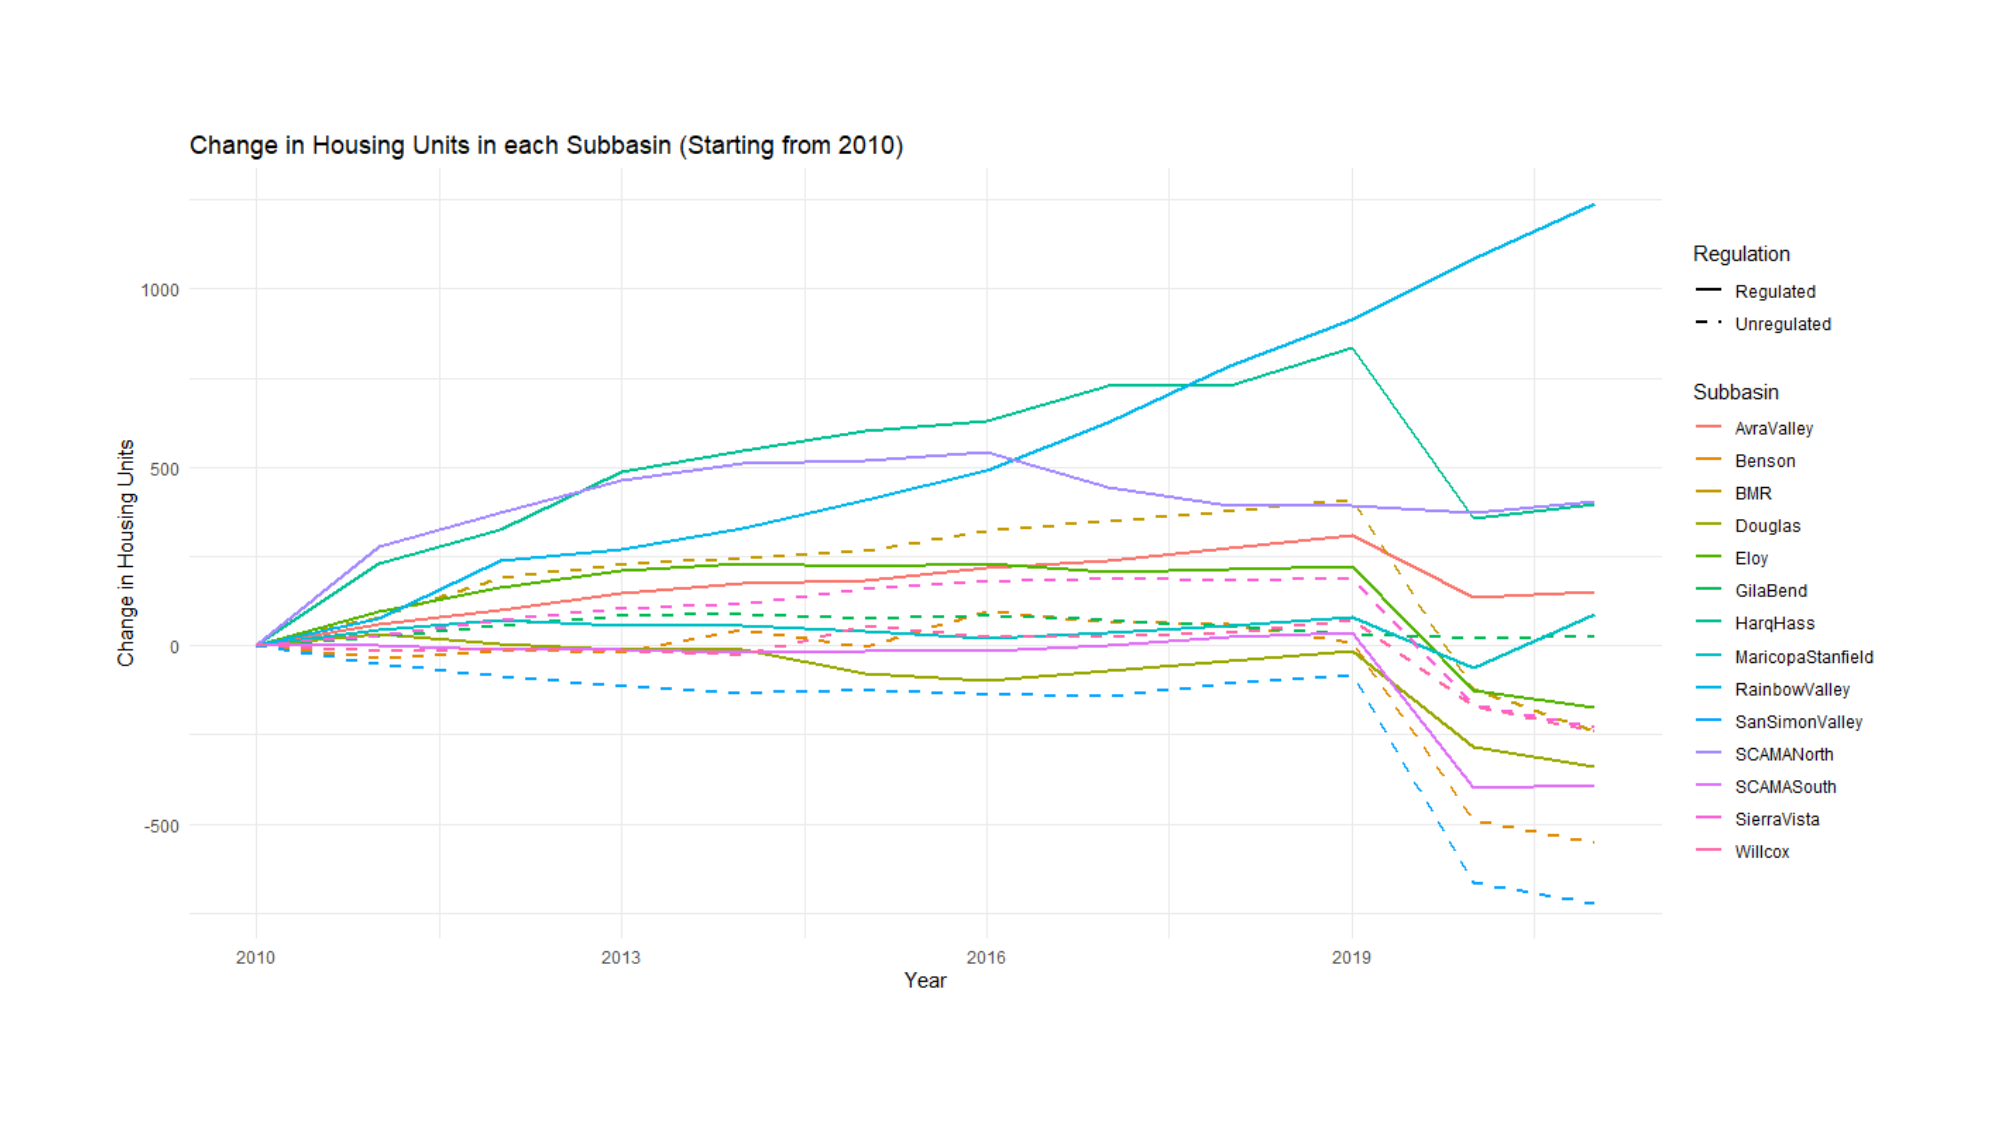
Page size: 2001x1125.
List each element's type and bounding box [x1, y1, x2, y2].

picture [104, 122, 1895, 1003]
